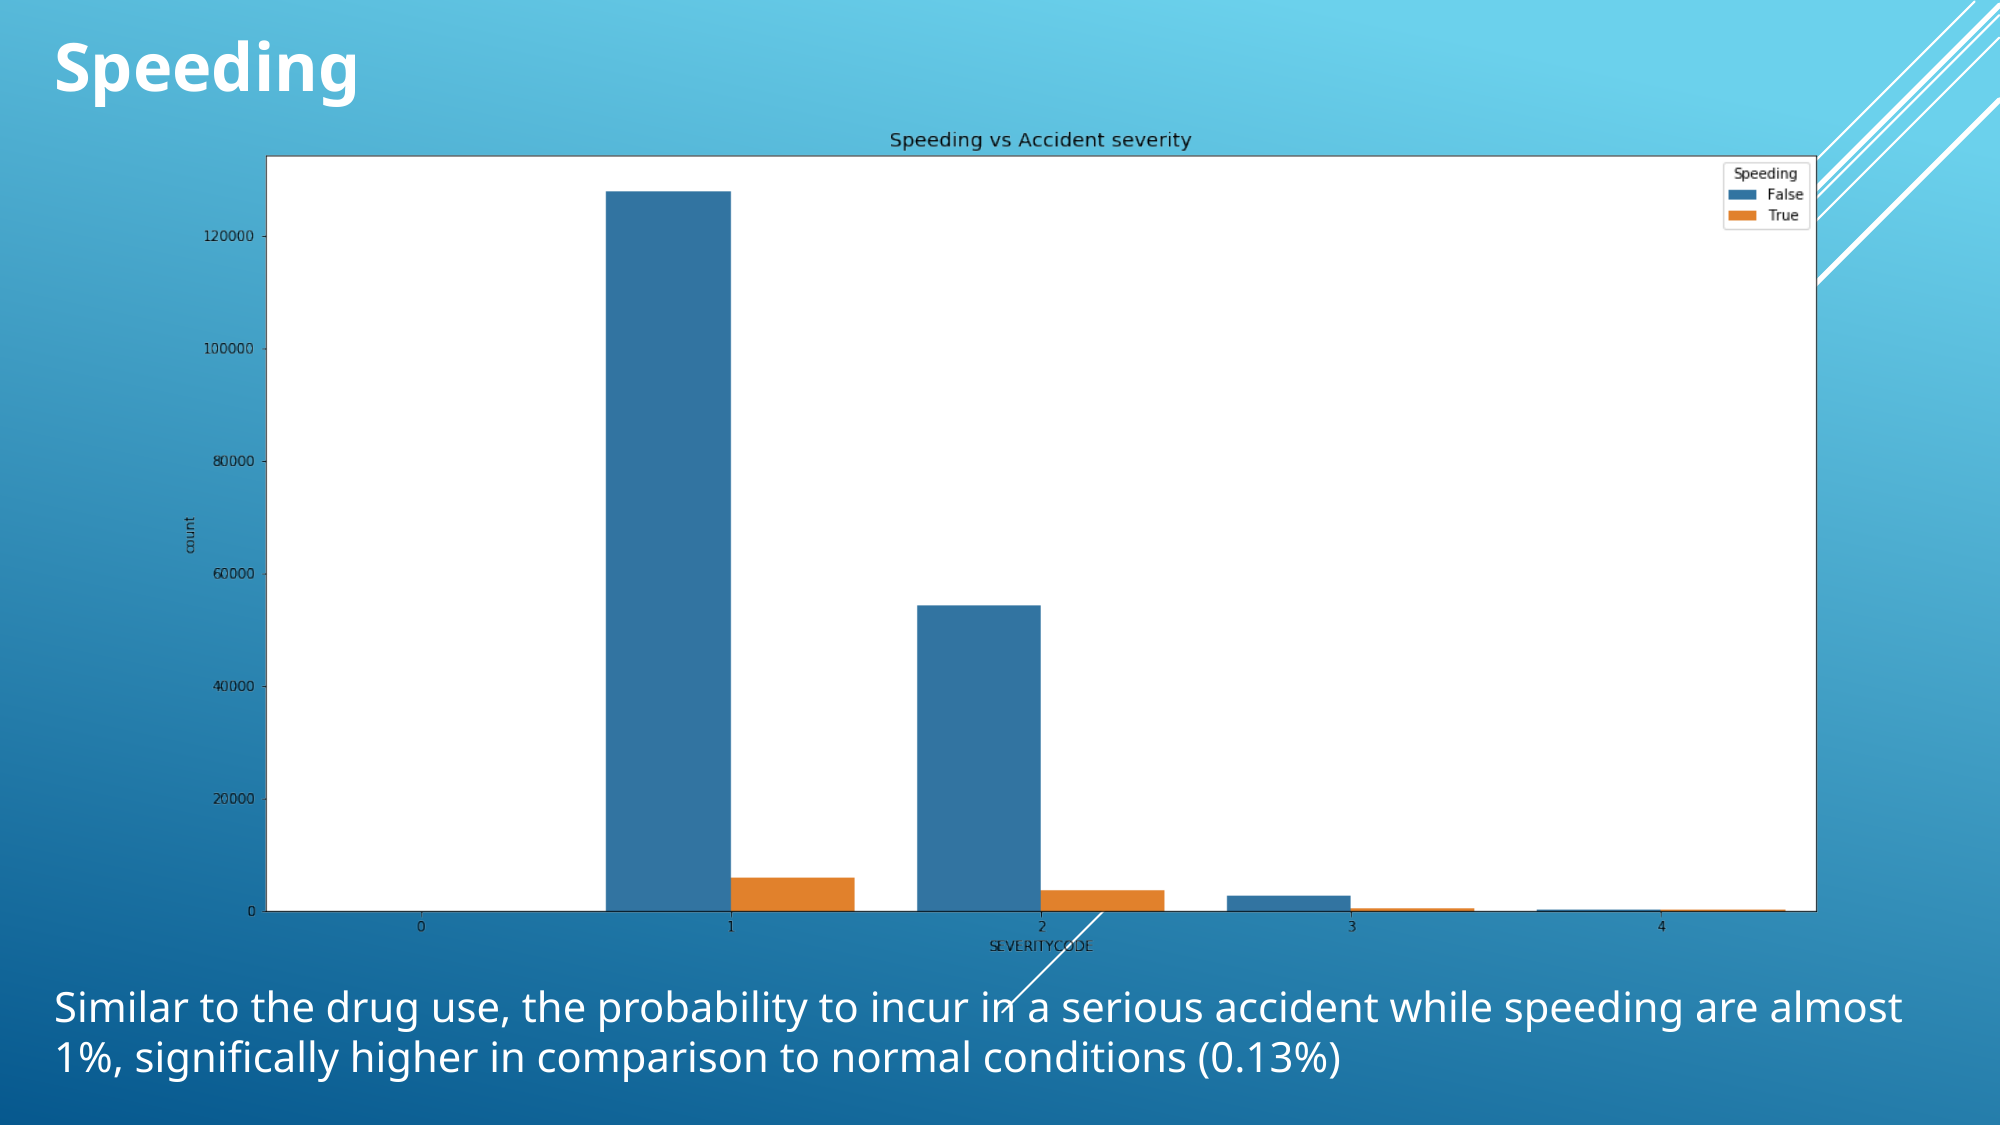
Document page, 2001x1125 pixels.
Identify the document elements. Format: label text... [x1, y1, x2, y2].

text_box Speeding [39, 17, 1998, 113]
picture [174, 121, 1826, 964]
text_box Similar to the drug use, the probability to incur in a serious accident while speeding are almost 1%, significally higher in comparison to normal conditions (0.13%) [39, 973, 1961, 1088]
